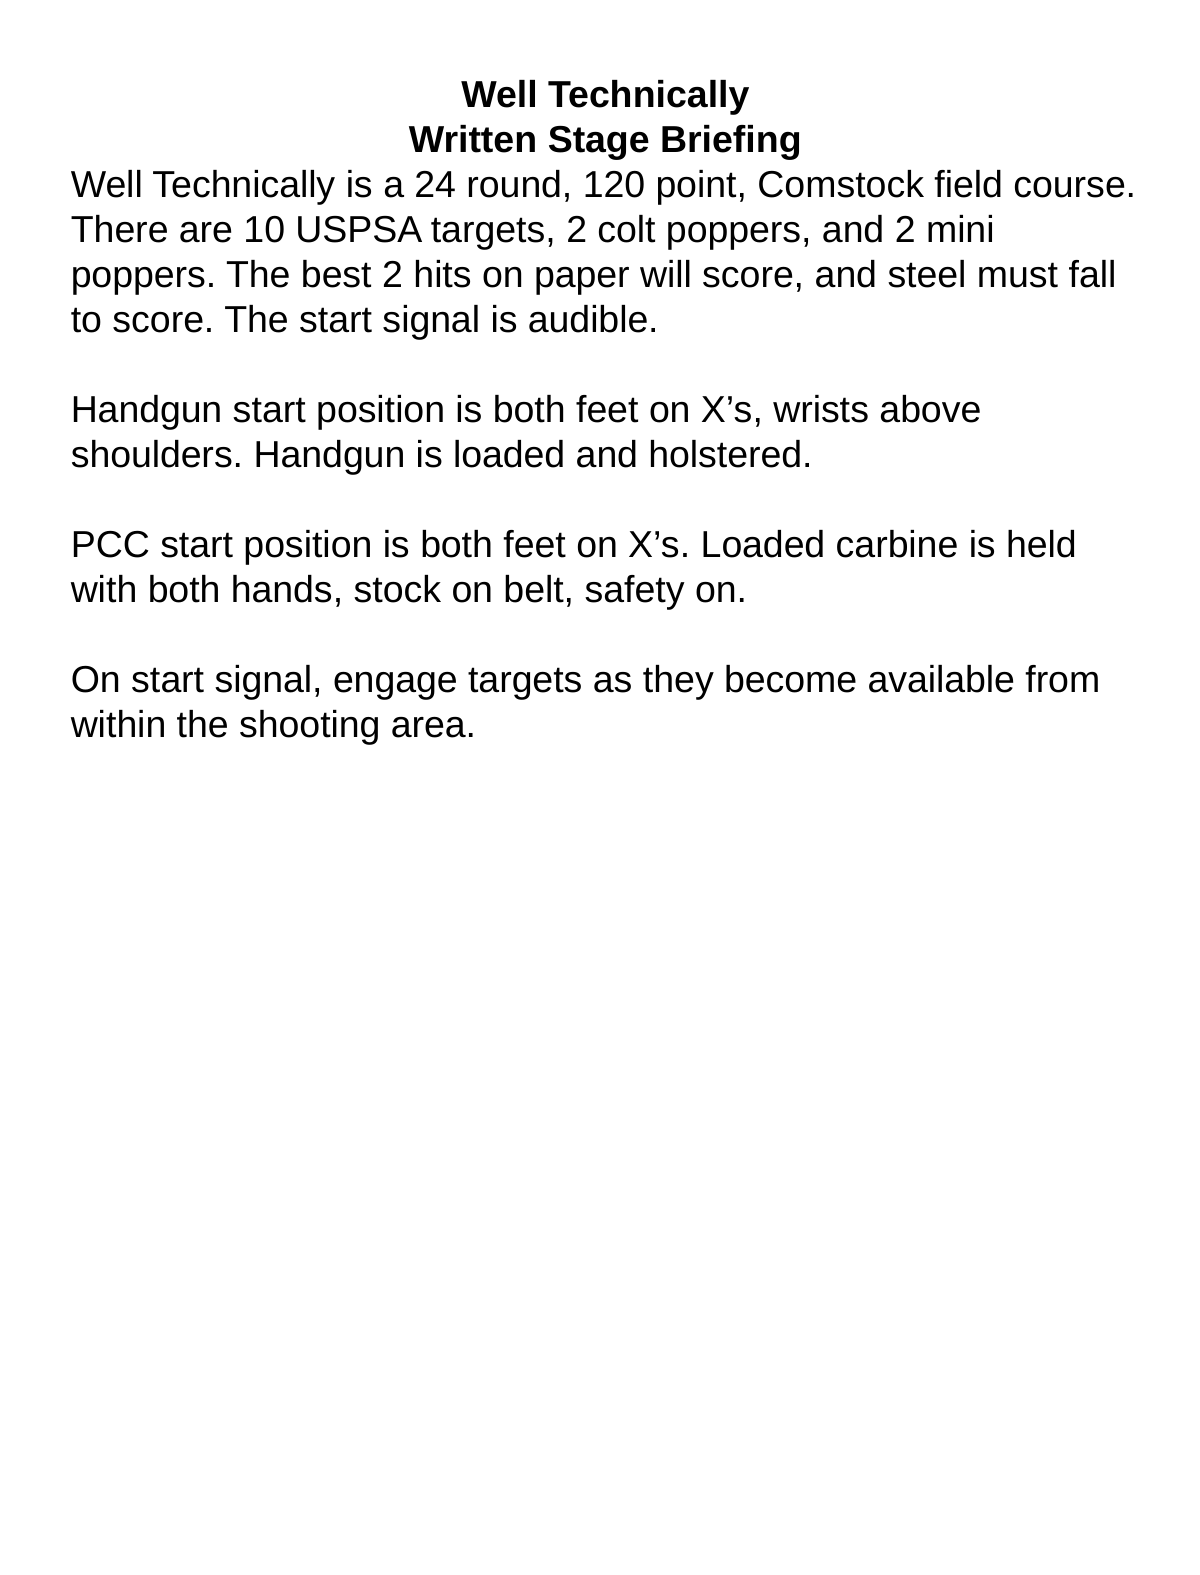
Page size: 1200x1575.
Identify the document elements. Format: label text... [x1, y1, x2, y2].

text_box Well Technically Written Stage Briefing Well Technically is a 24 round, 120 point, Comstock field course. There are 10 USPSA targets, 2 colt poppers, and 2 mini poppers. The best 2 hits on paper will score, and steel must fall to score. The start signal is audible. Handgun start position is both feet on X’s, wrists above shoulders. Handgun is loaded and holstered. PCC start position is both feet on X’s. Loaded carbine is held with both hands, stock on belt, safety on. On start signal, engage targets as they become available from within the shooting area. [56, 63, 1156, 753]
